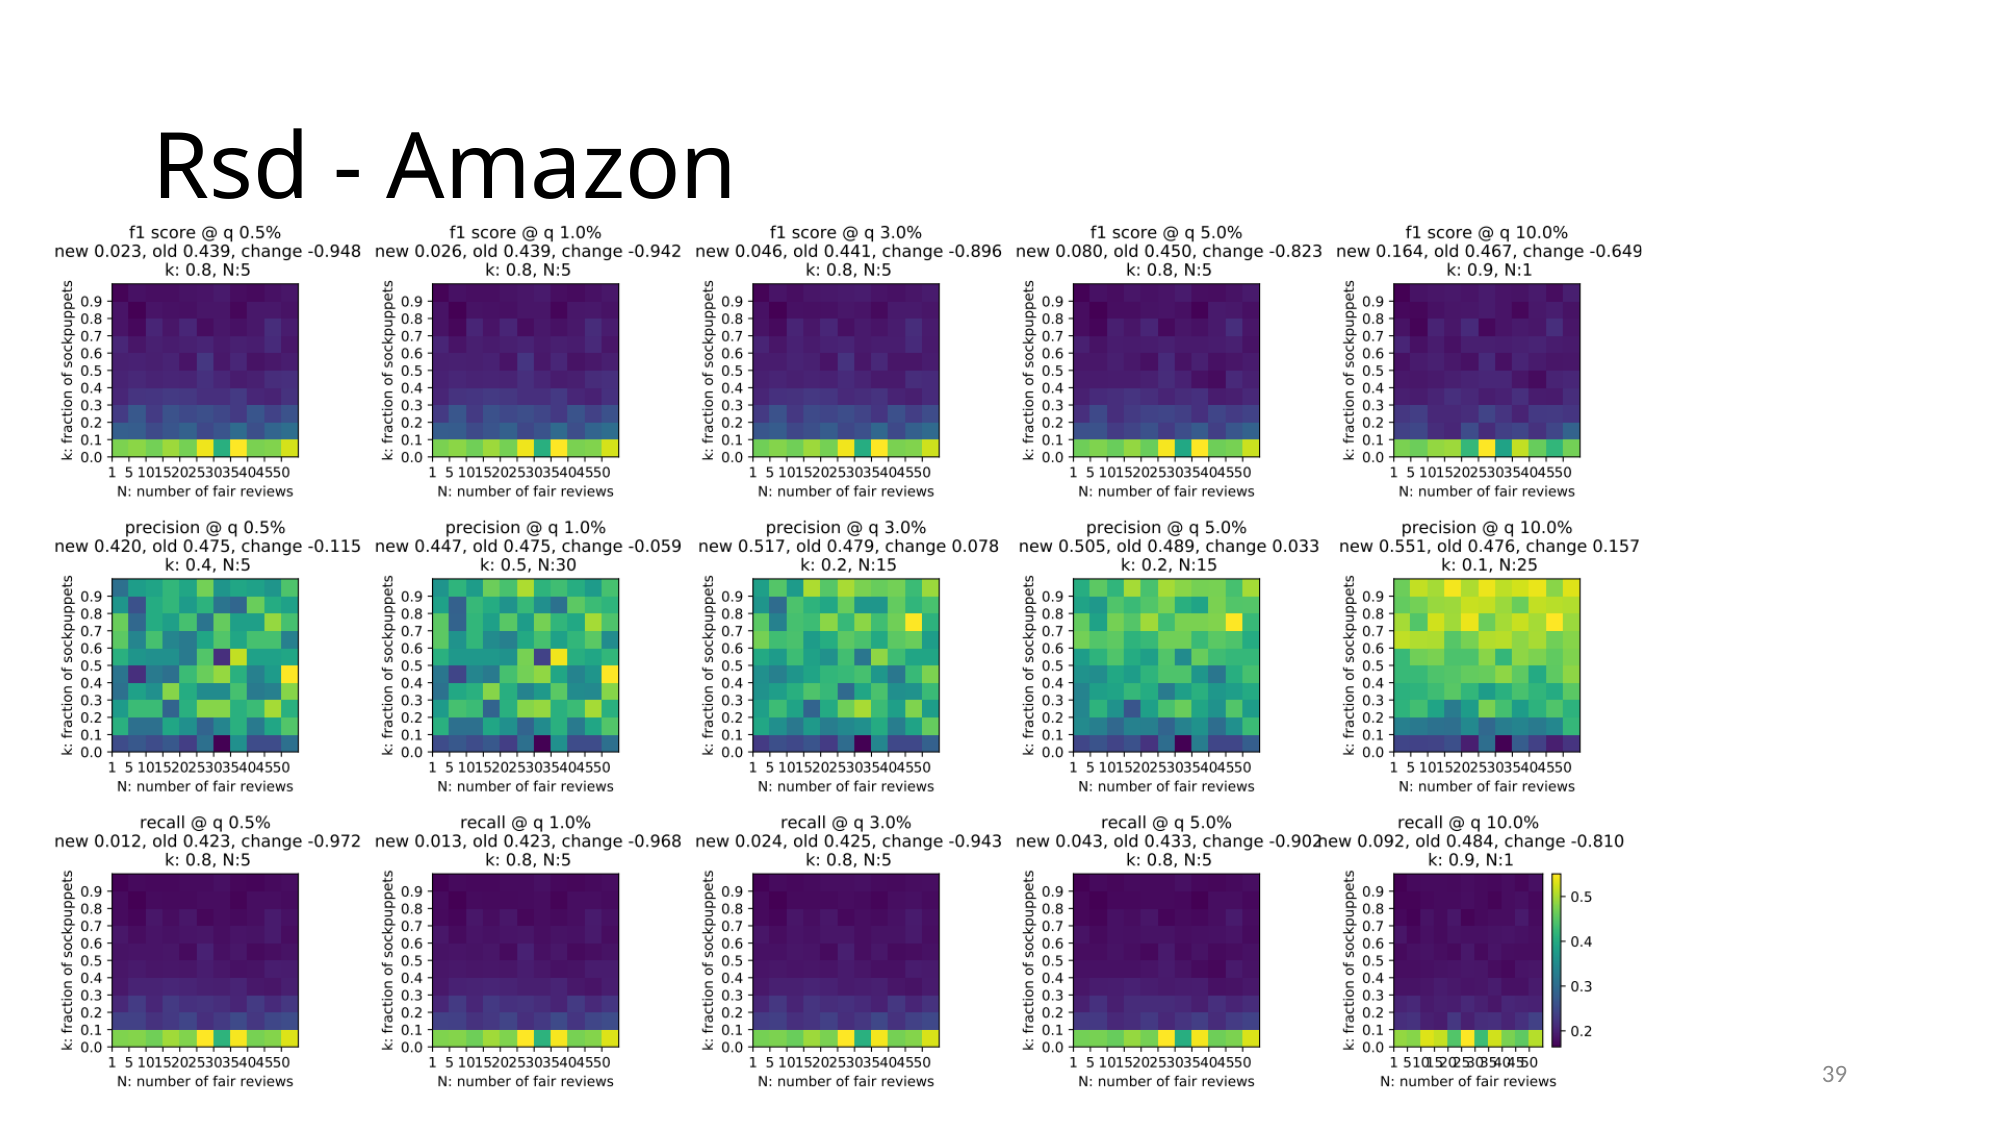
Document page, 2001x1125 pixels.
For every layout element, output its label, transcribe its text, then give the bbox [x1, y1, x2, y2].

slide_number 39 [1642, 1042, 1863, 1103]
title Rsd - Amazon [137, 59, 1863, 278]
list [46, 205, 1642, 1103]
